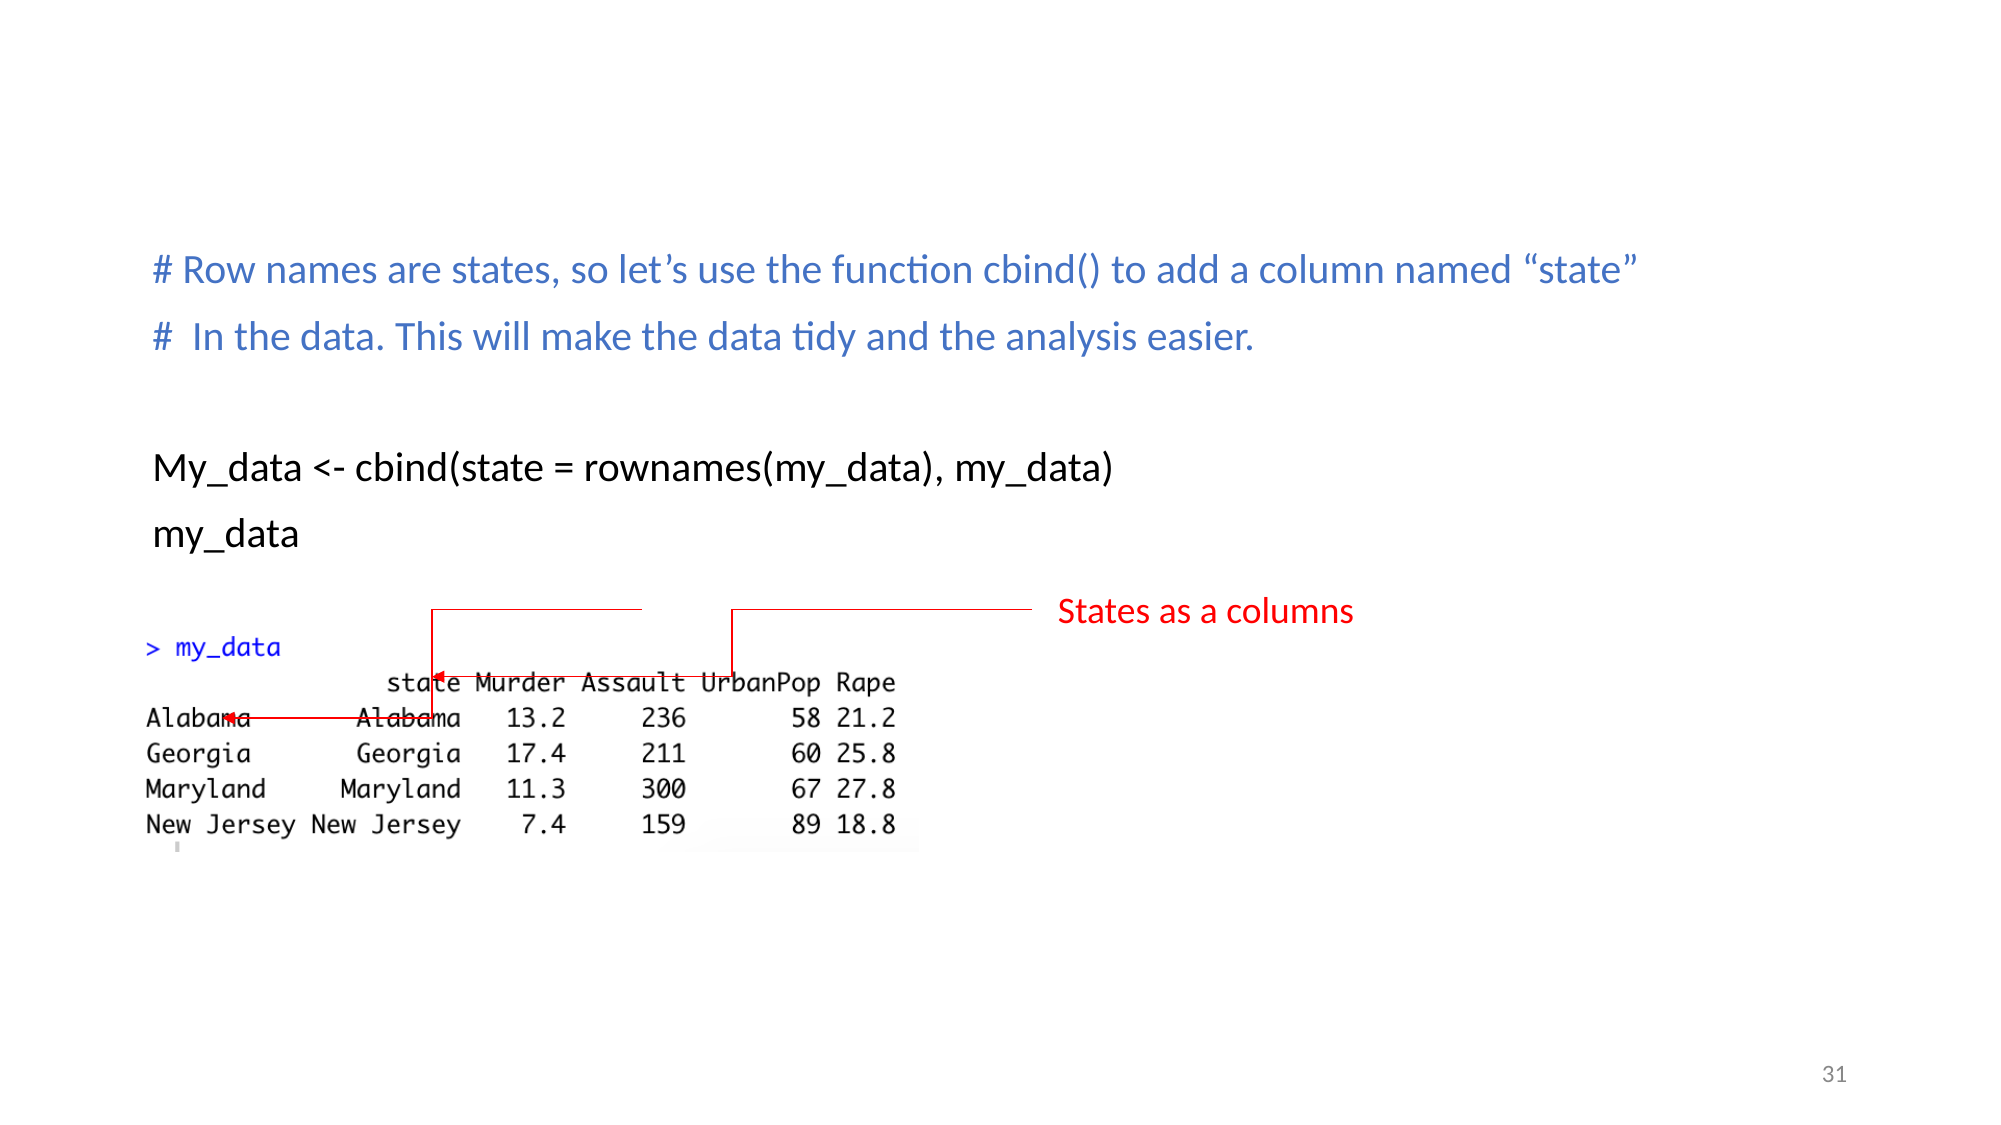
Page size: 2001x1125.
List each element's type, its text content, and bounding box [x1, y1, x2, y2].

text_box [221, 609, 643, 719]
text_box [644, 609, 1033, 677]
text_box States as a columns [1025, 579, 1391, 640]
picture [143, 635, 920, 853]
slide_number 31 [1412, 1042, 1863, 1103]
list # Row names are states, so let’s use the function cbind() to add a column named “state” # In the data. This will make the data tidy and the analysis easier. My_data <- cbind(state = rownames(my_data), my_data) my_data [137, 169, 1863, 884]
